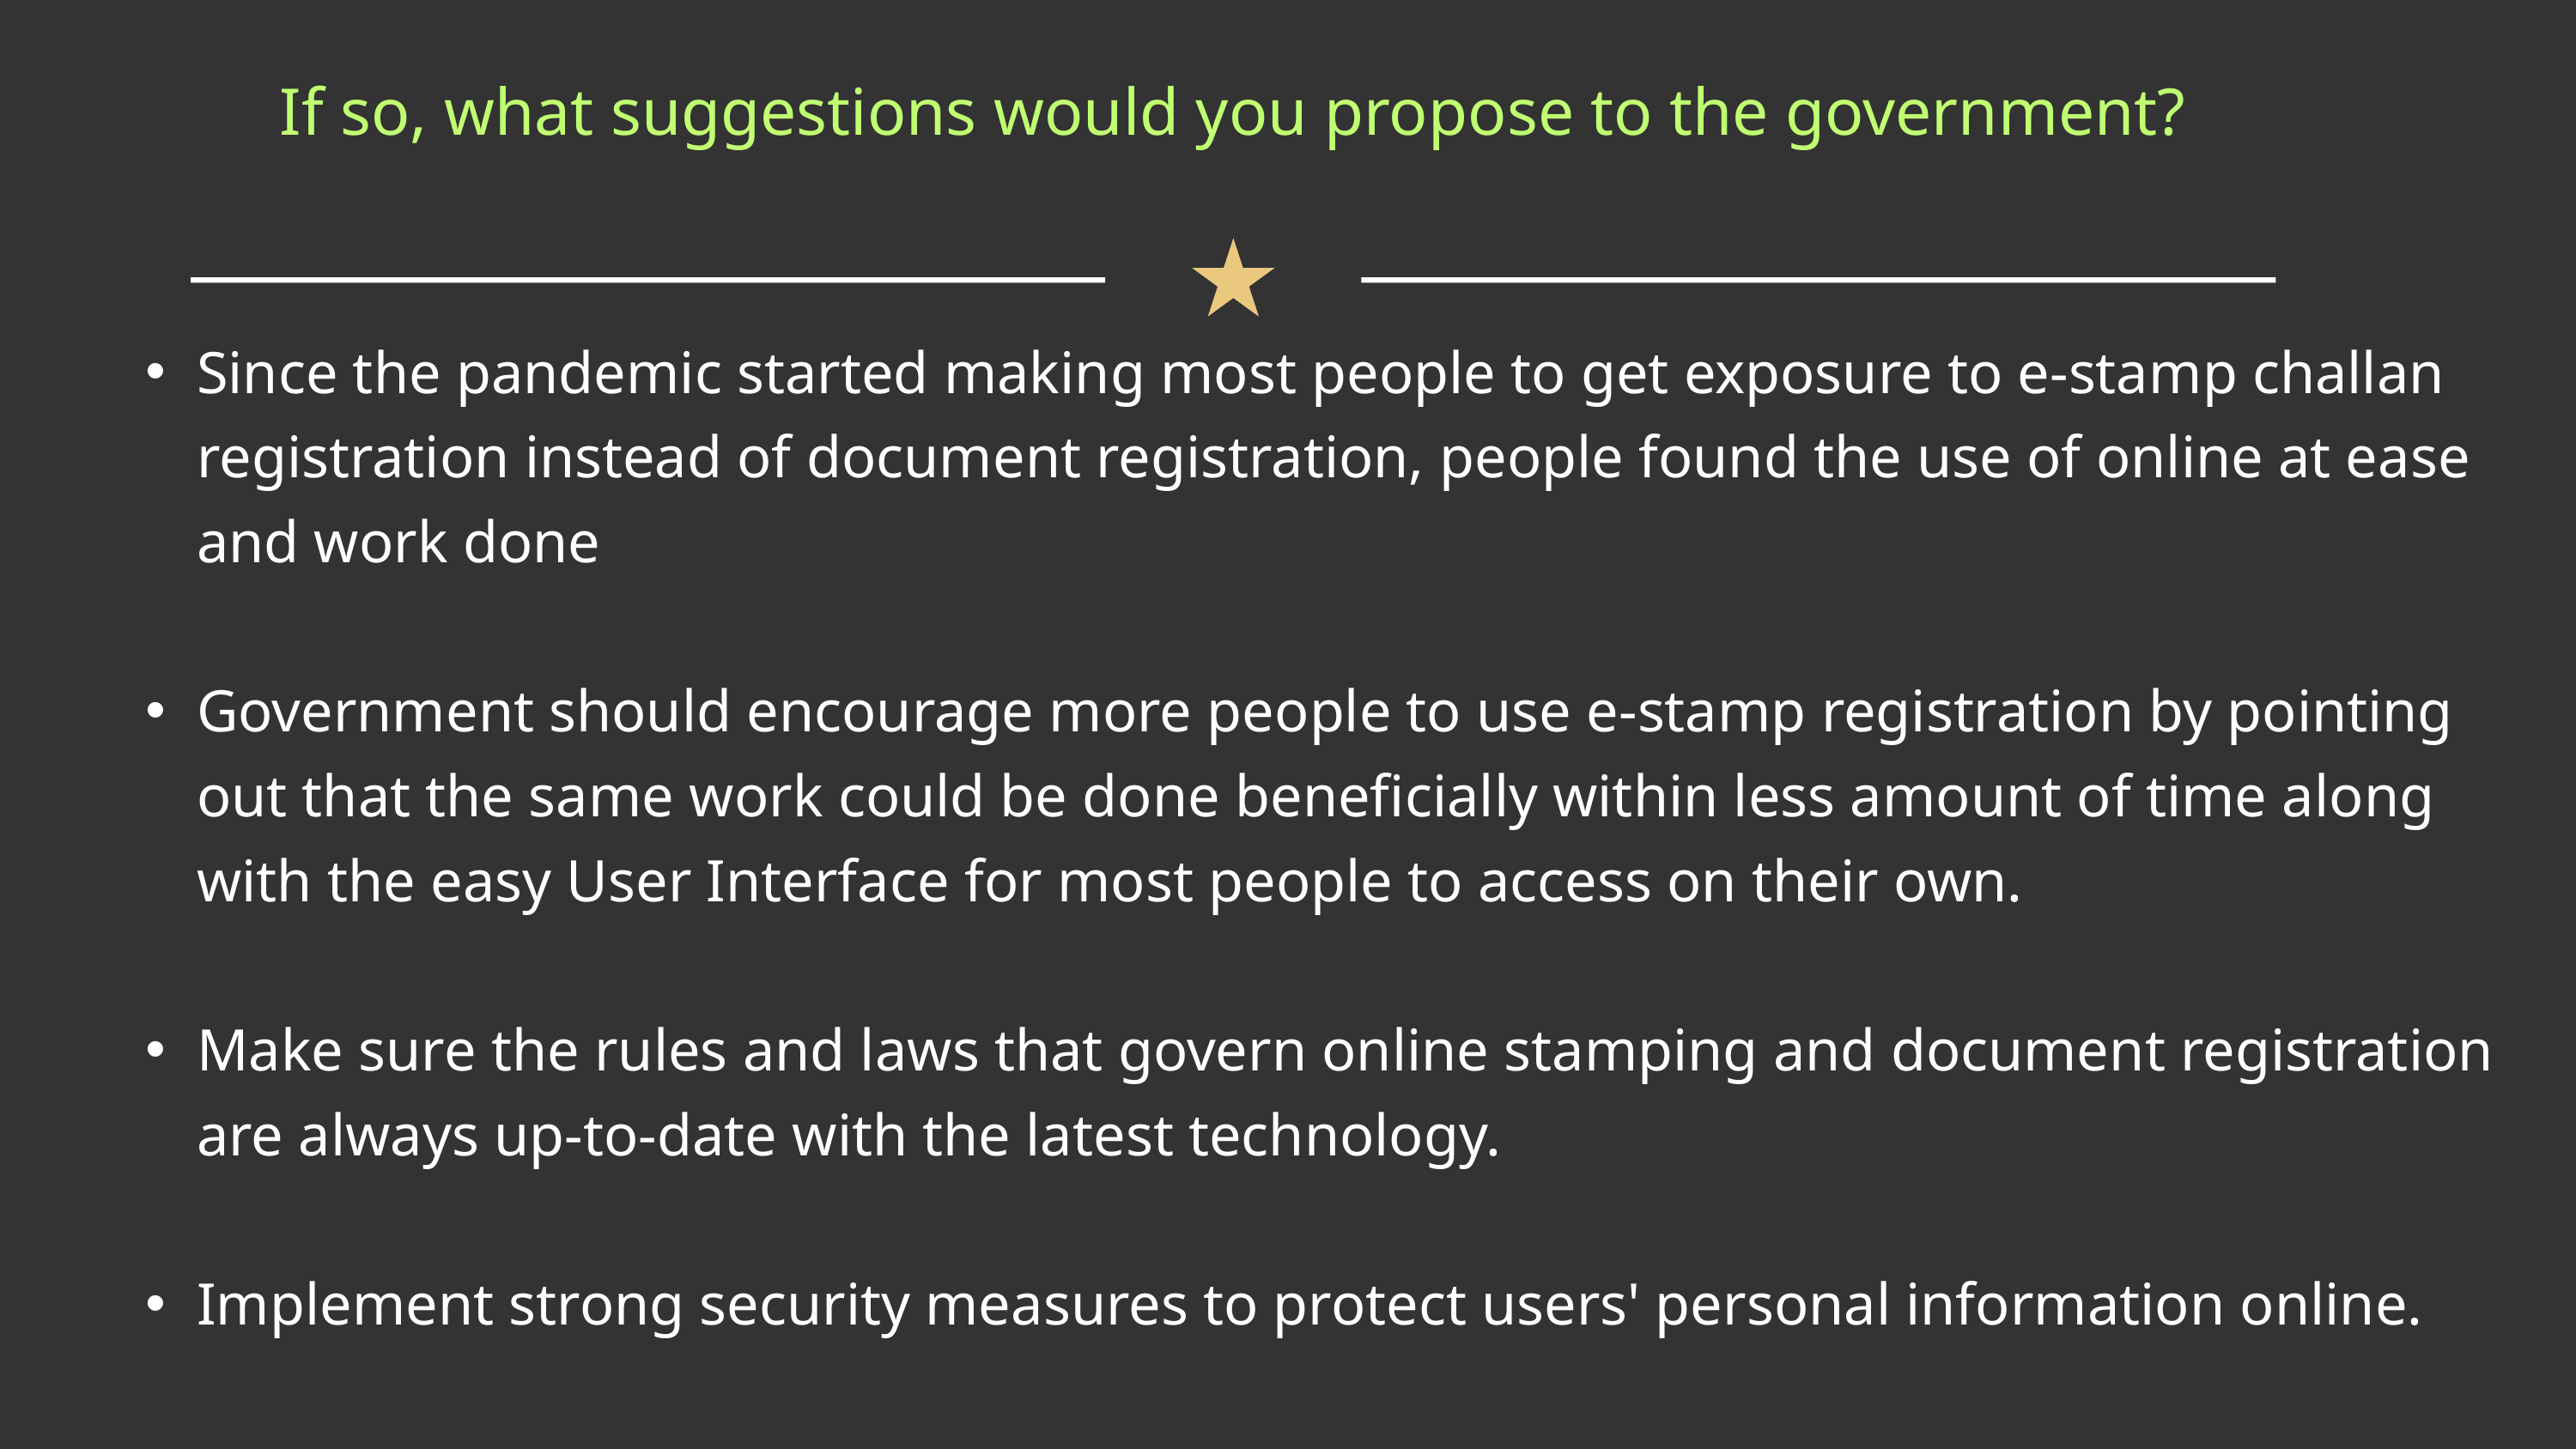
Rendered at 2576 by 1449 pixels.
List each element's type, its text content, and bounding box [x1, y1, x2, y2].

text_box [1192, 238, 1275, 317]
text_box Since the pandemic started making most people to get exposure to e-stamp challan registration instead of document registration, people found the use of online at ease and work done Government should encourage more people to use e-stamp registration by pointing out that the same work could be done beneficially within less amount of time along with the easy User Interface for most people to access on their own. Make sure the rules and laws that govern online stamping and document registration are always up-to-date with the latest technology. Implement strong security measures to protect users' personal information online. [94, 319, 2509, 1337]
text_box If so, what suggestions would you propose to the government? [263, 58, 2203, 149]
